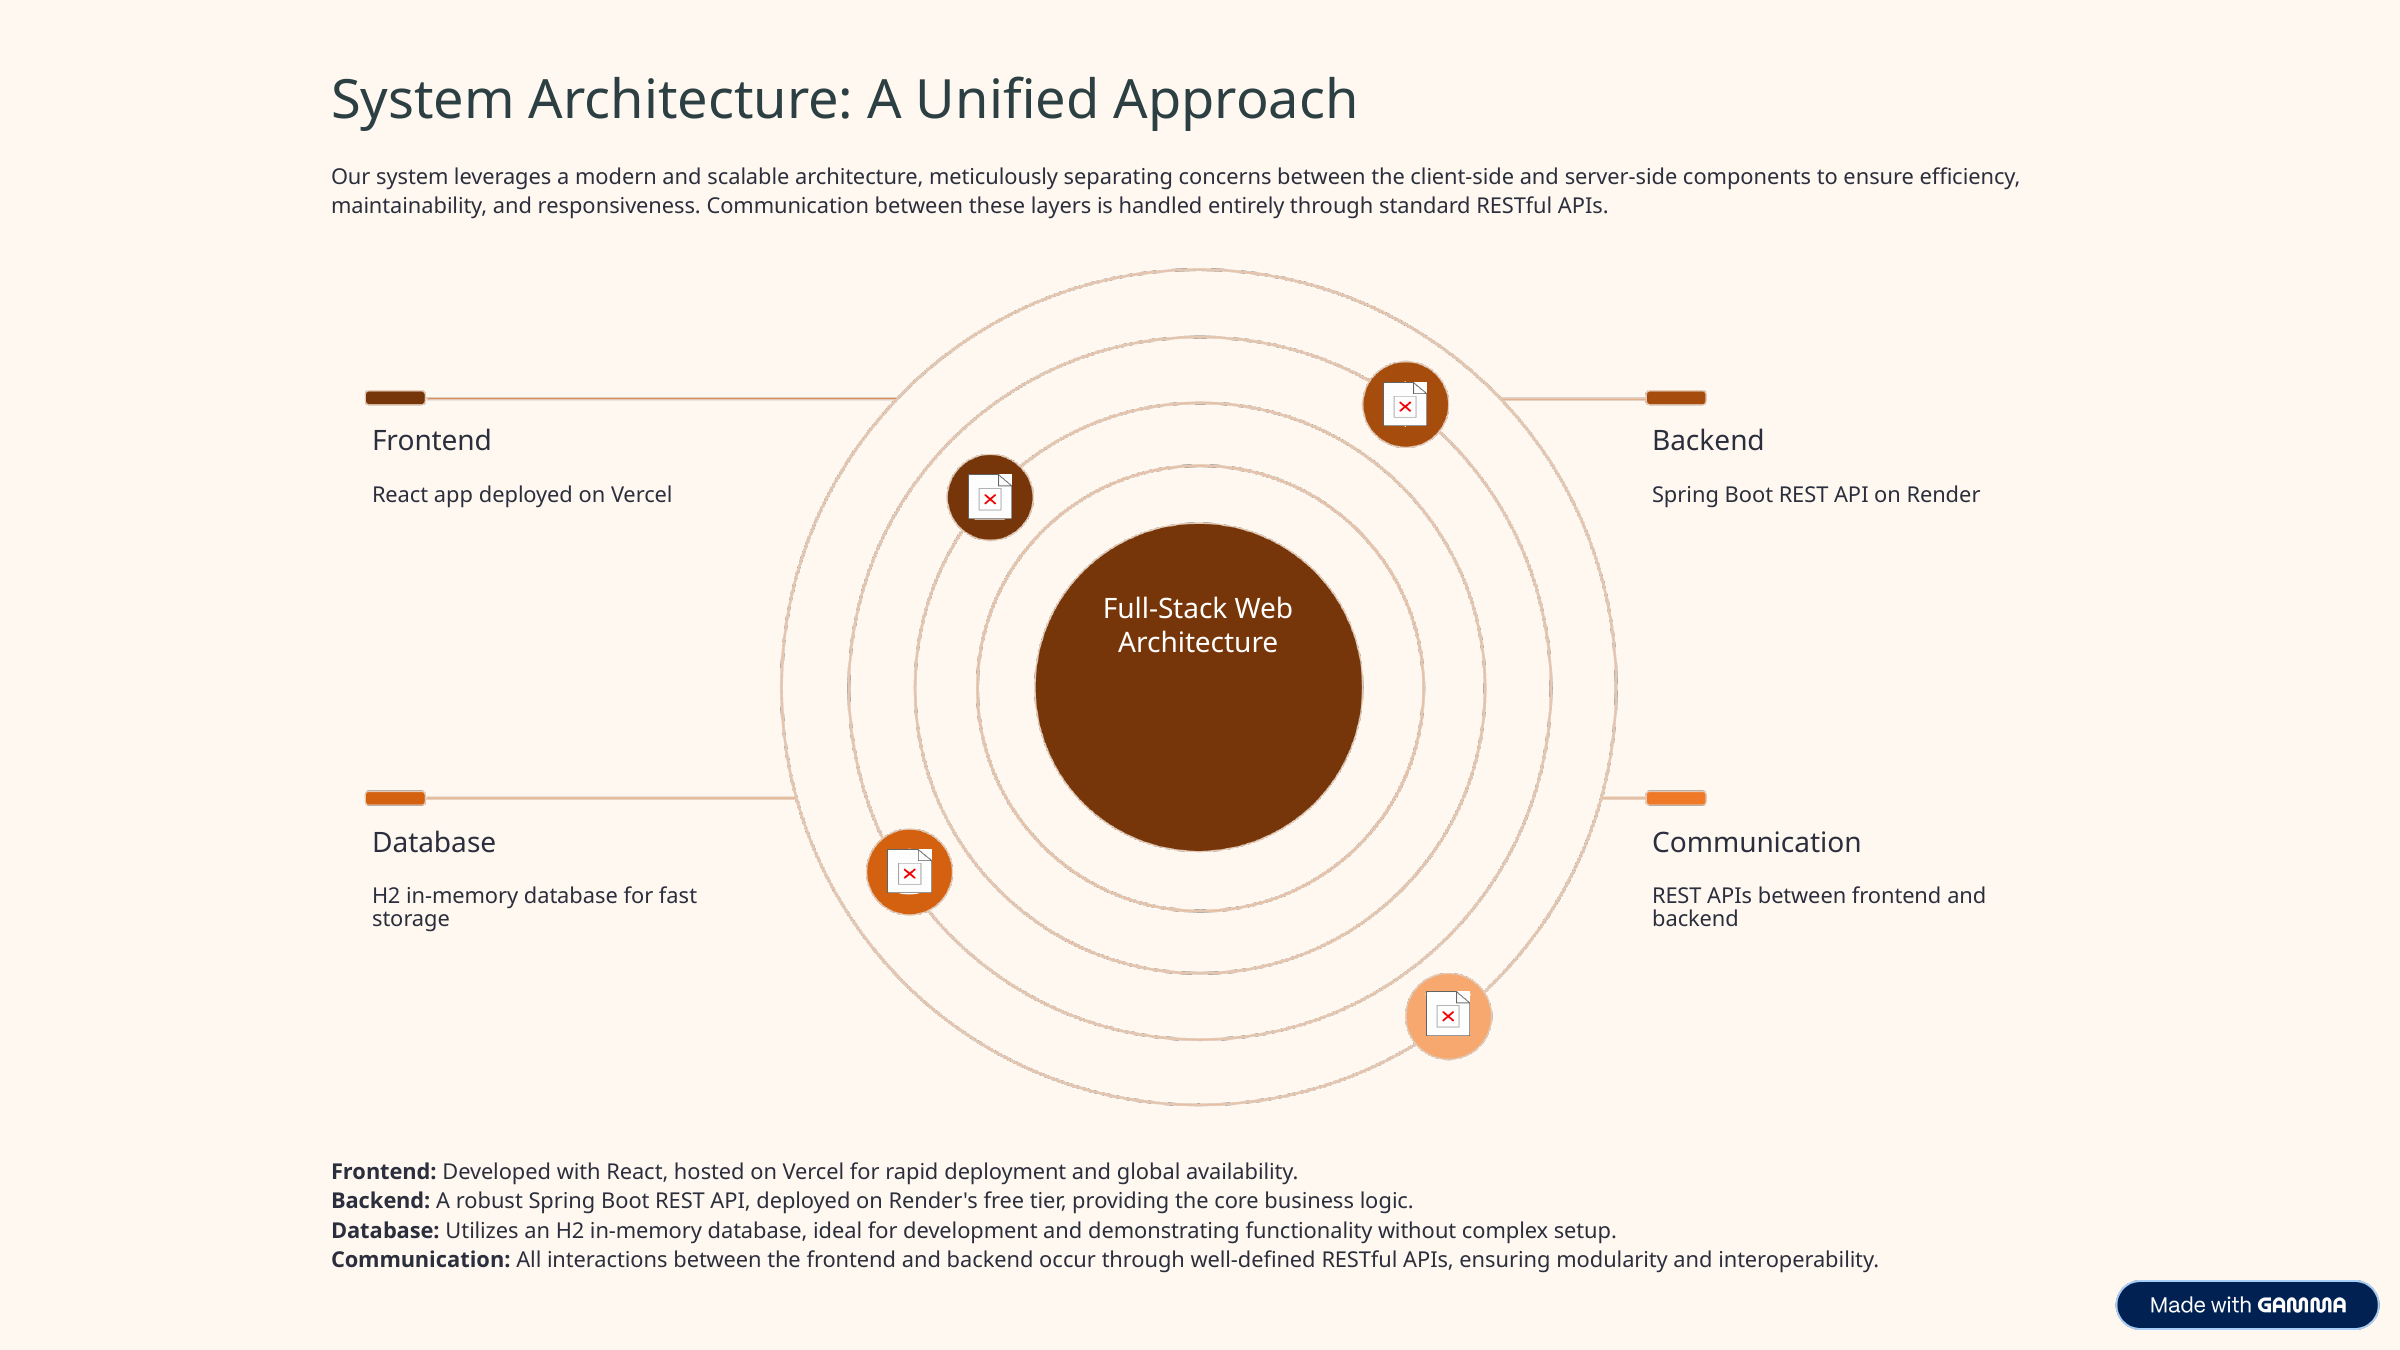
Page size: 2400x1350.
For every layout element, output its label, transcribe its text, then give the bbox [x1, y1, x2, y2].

picture [2106, 1271, 2389, 1339]
text_box Our system leverages a modern and scalable architecture, meticulously separating concerns between the client-side and server-side components to ensure efficiency, maintainability, and responsiveness. Communication between these layers is handled entirely through standard RESTful APIs. [330, 159, 2070, 219]
text_box Frontend: Developed with React, hosted on Vercel for rapid deployment and global availability. Backend: A robust Spring Boot REST API, deployed on Render's free tier, providing the core business logic. Database: Utilizes an H2 in-memory database, ideal for development and demonstrating functionality without complex setup. Communication: All interactions between the frontend and backend occur through well-defined RESTful APIs, ensuring modularity and interoperability. [330, 1155, 2070, 1274]
text_box System Architecture: A Unified Approach [330, 61, 1386, 130]
picture [330, 235, 2070, 1139]
